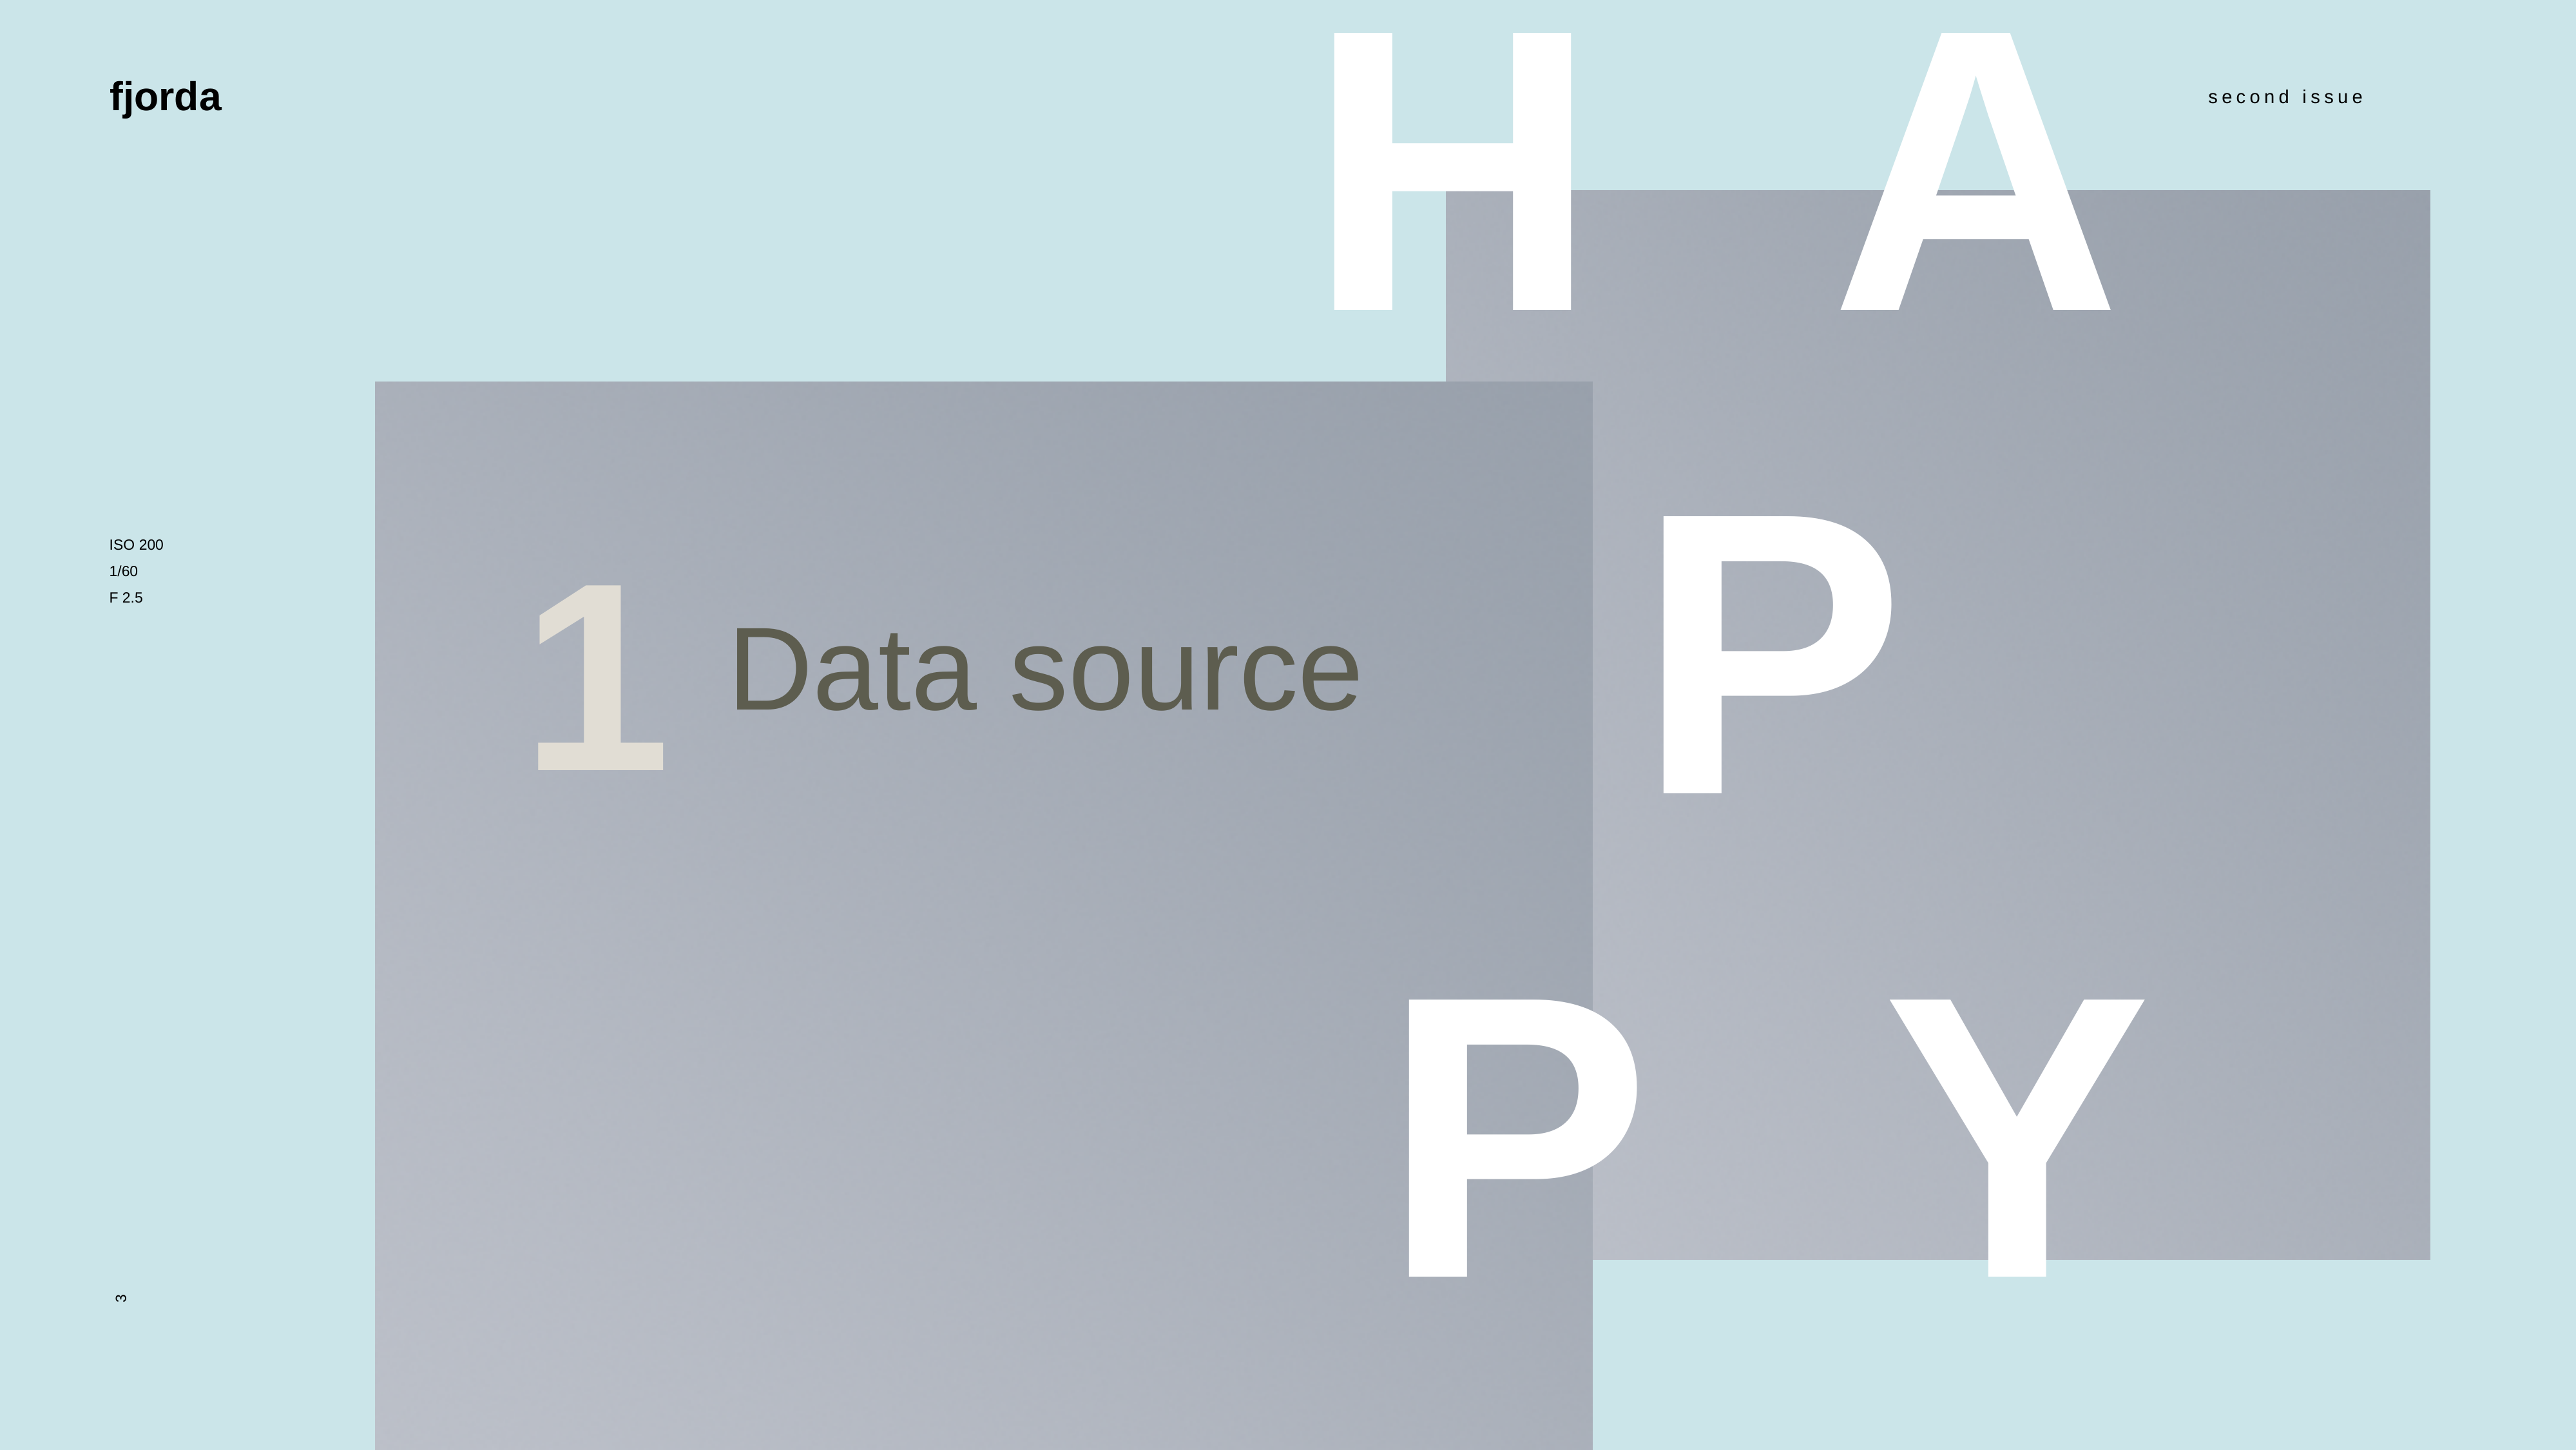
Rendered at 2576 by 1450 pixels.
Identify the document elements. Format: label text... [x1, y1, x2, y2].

text_box H A P P Y [1042, 0, 2493, 1362]
picture [374, 190, 2430, 1450]
slide_number 3 [108, 1271, 137, 1308]
